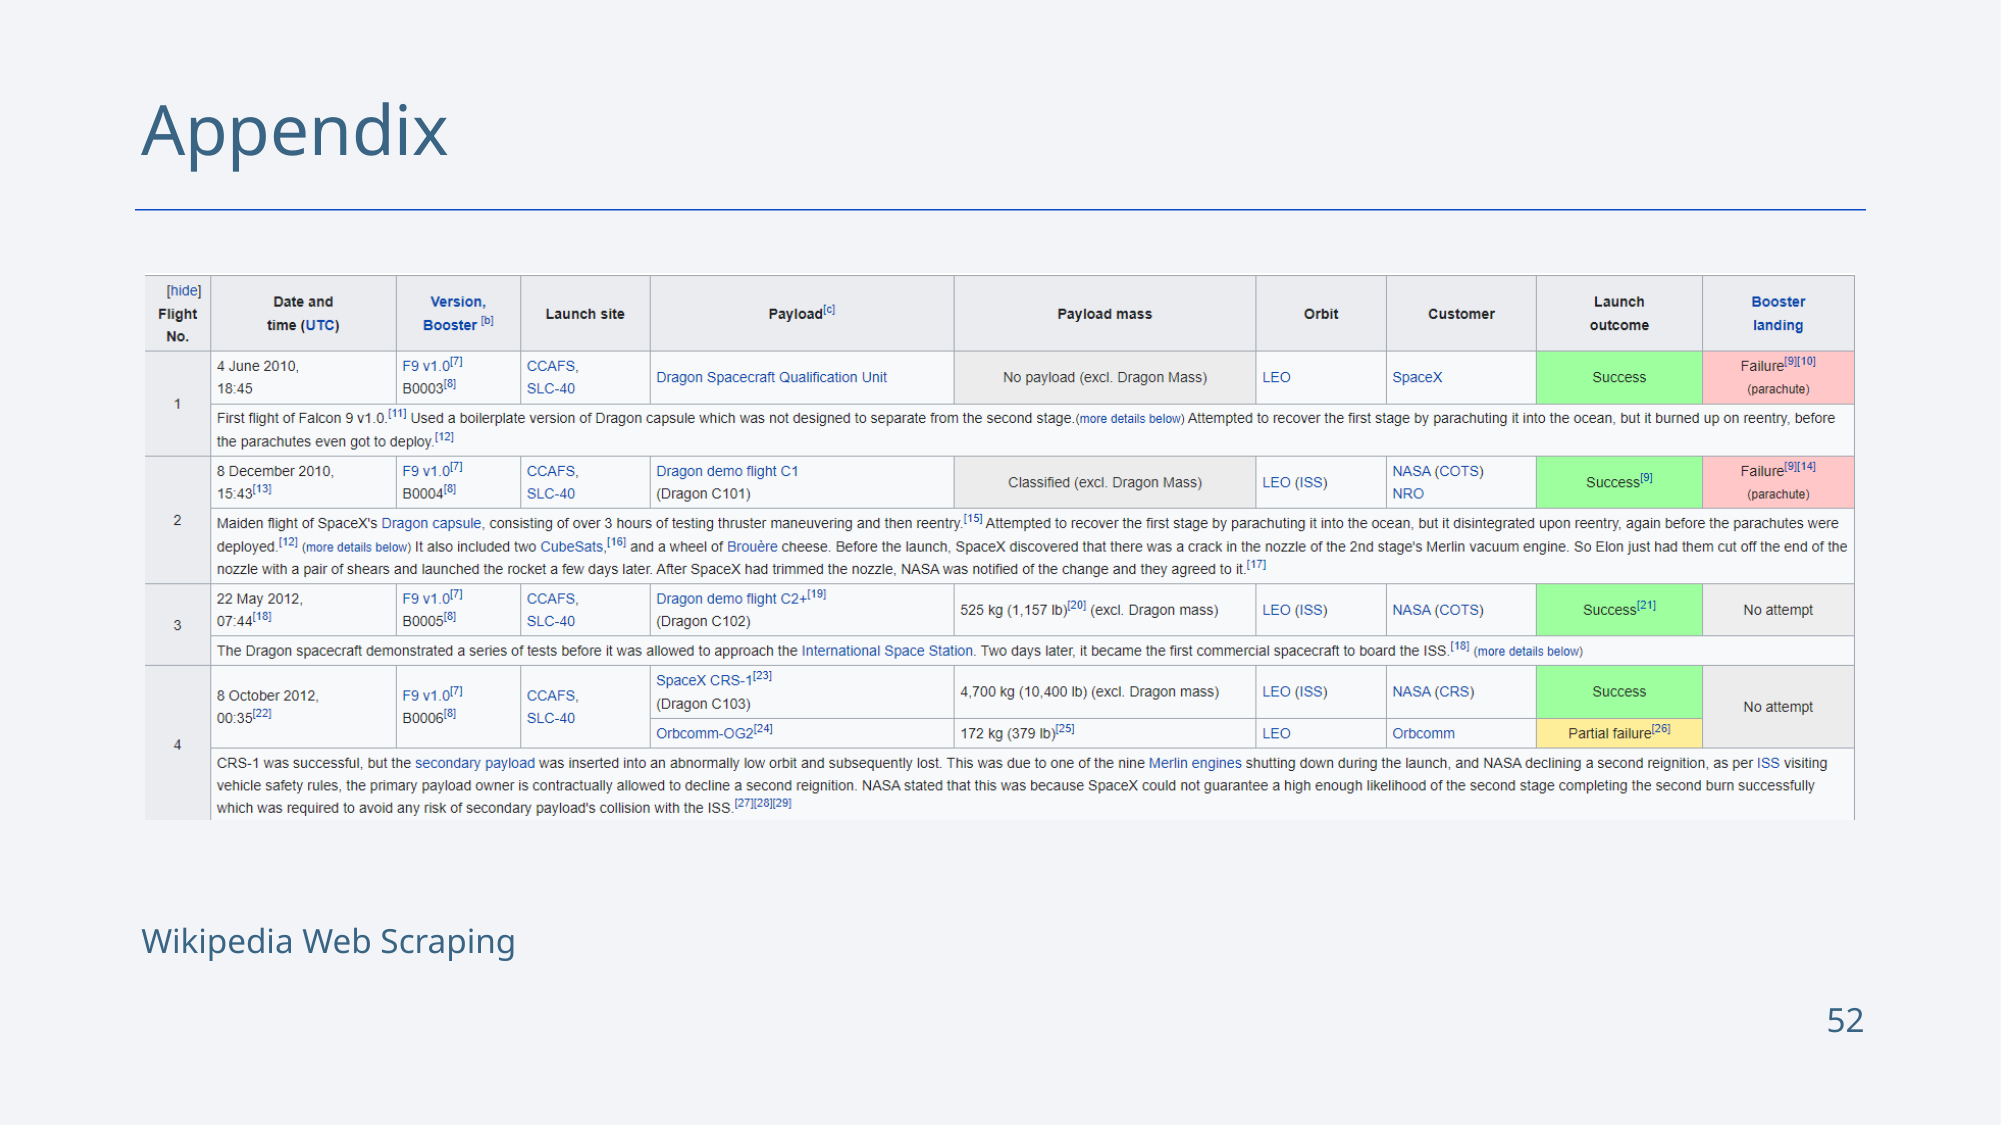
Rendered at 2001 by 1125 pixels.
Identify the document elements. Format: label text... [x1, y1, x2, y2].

text_box Appendix [126, 88, 1852, 179]
text_box Wikipedia Web Scraping [126, 913, 1807, 974]
slide_number 52 [1429, 988, 1880, 1055]
picture [0, 0, 2001, 1125]
